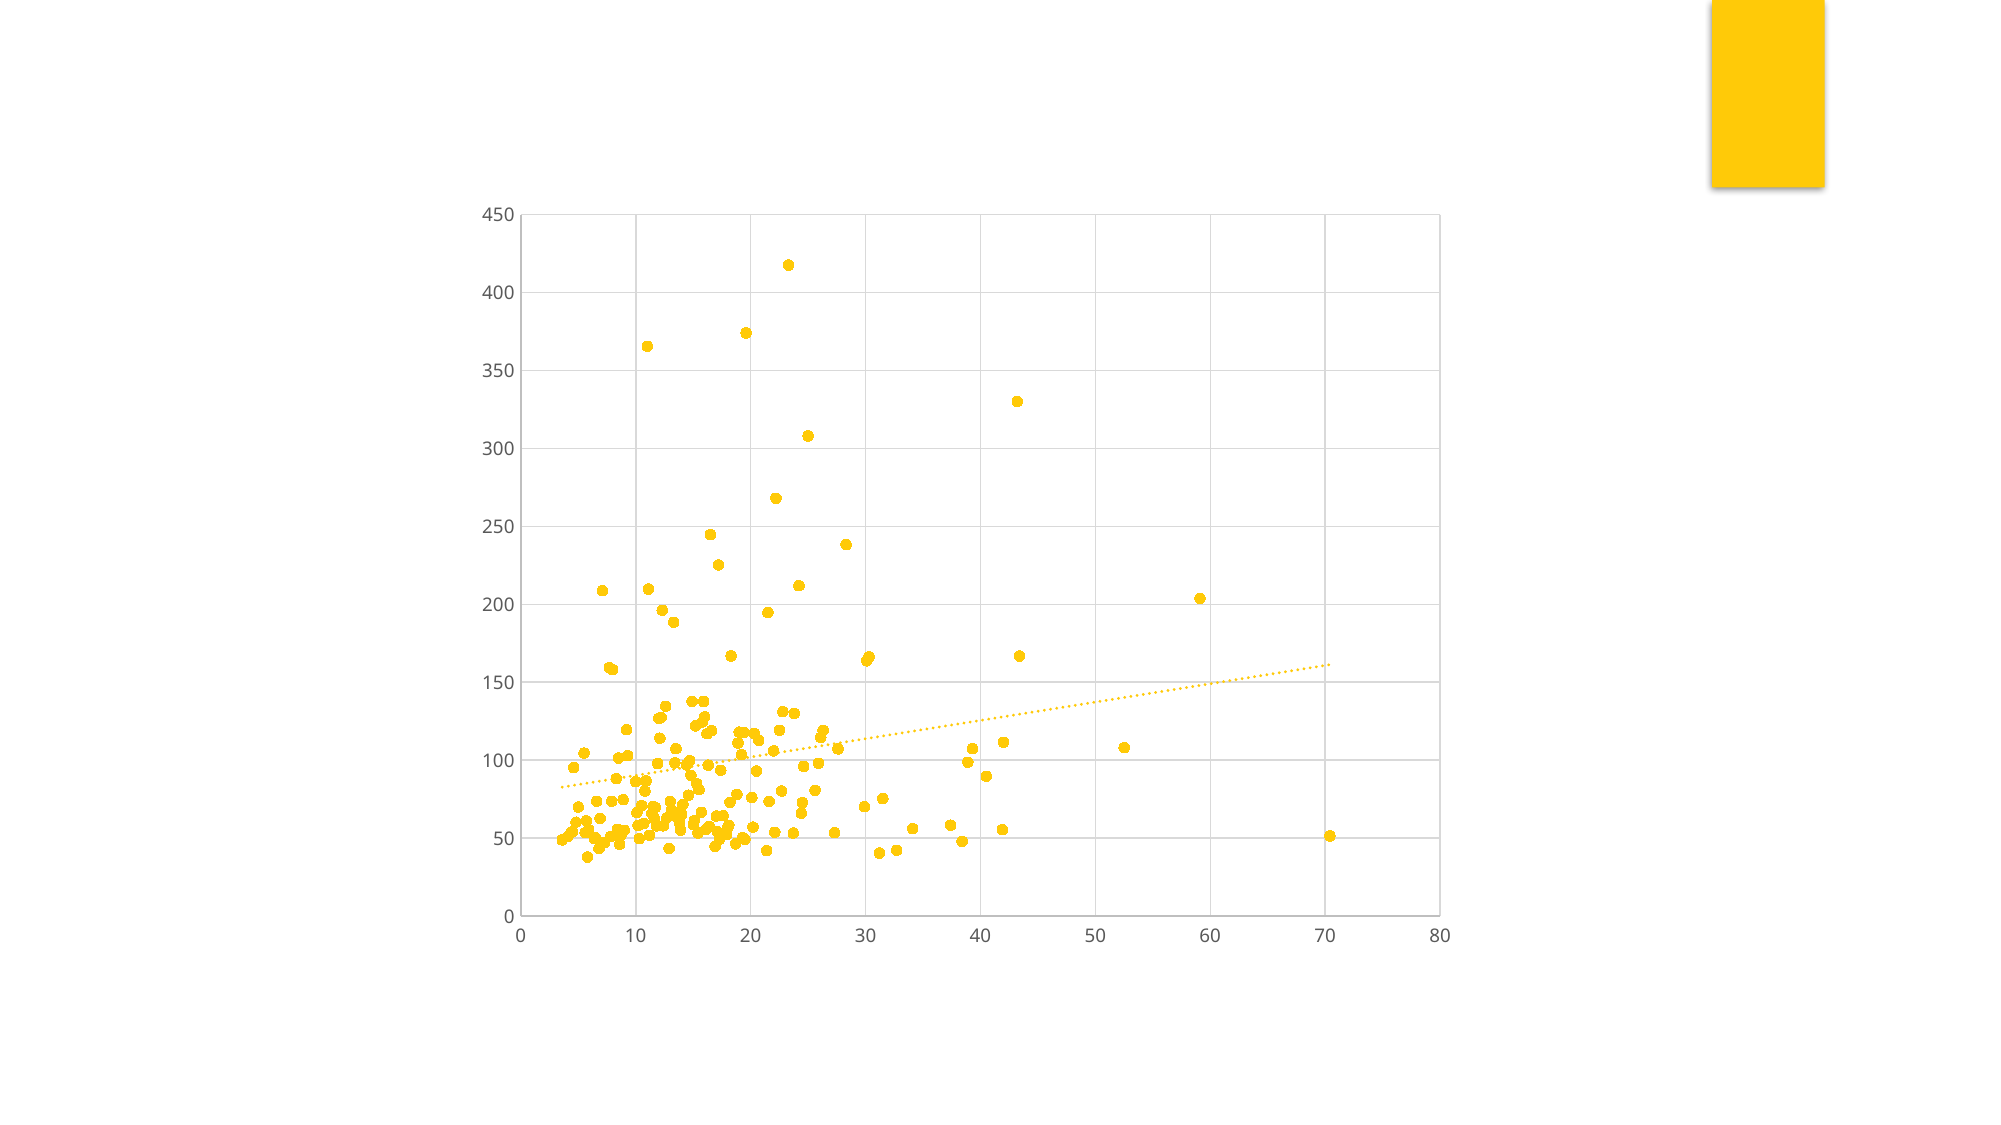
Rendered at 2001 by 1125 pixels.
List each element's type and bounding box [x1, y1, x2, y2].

chart [461, 185, 1472, 965]
